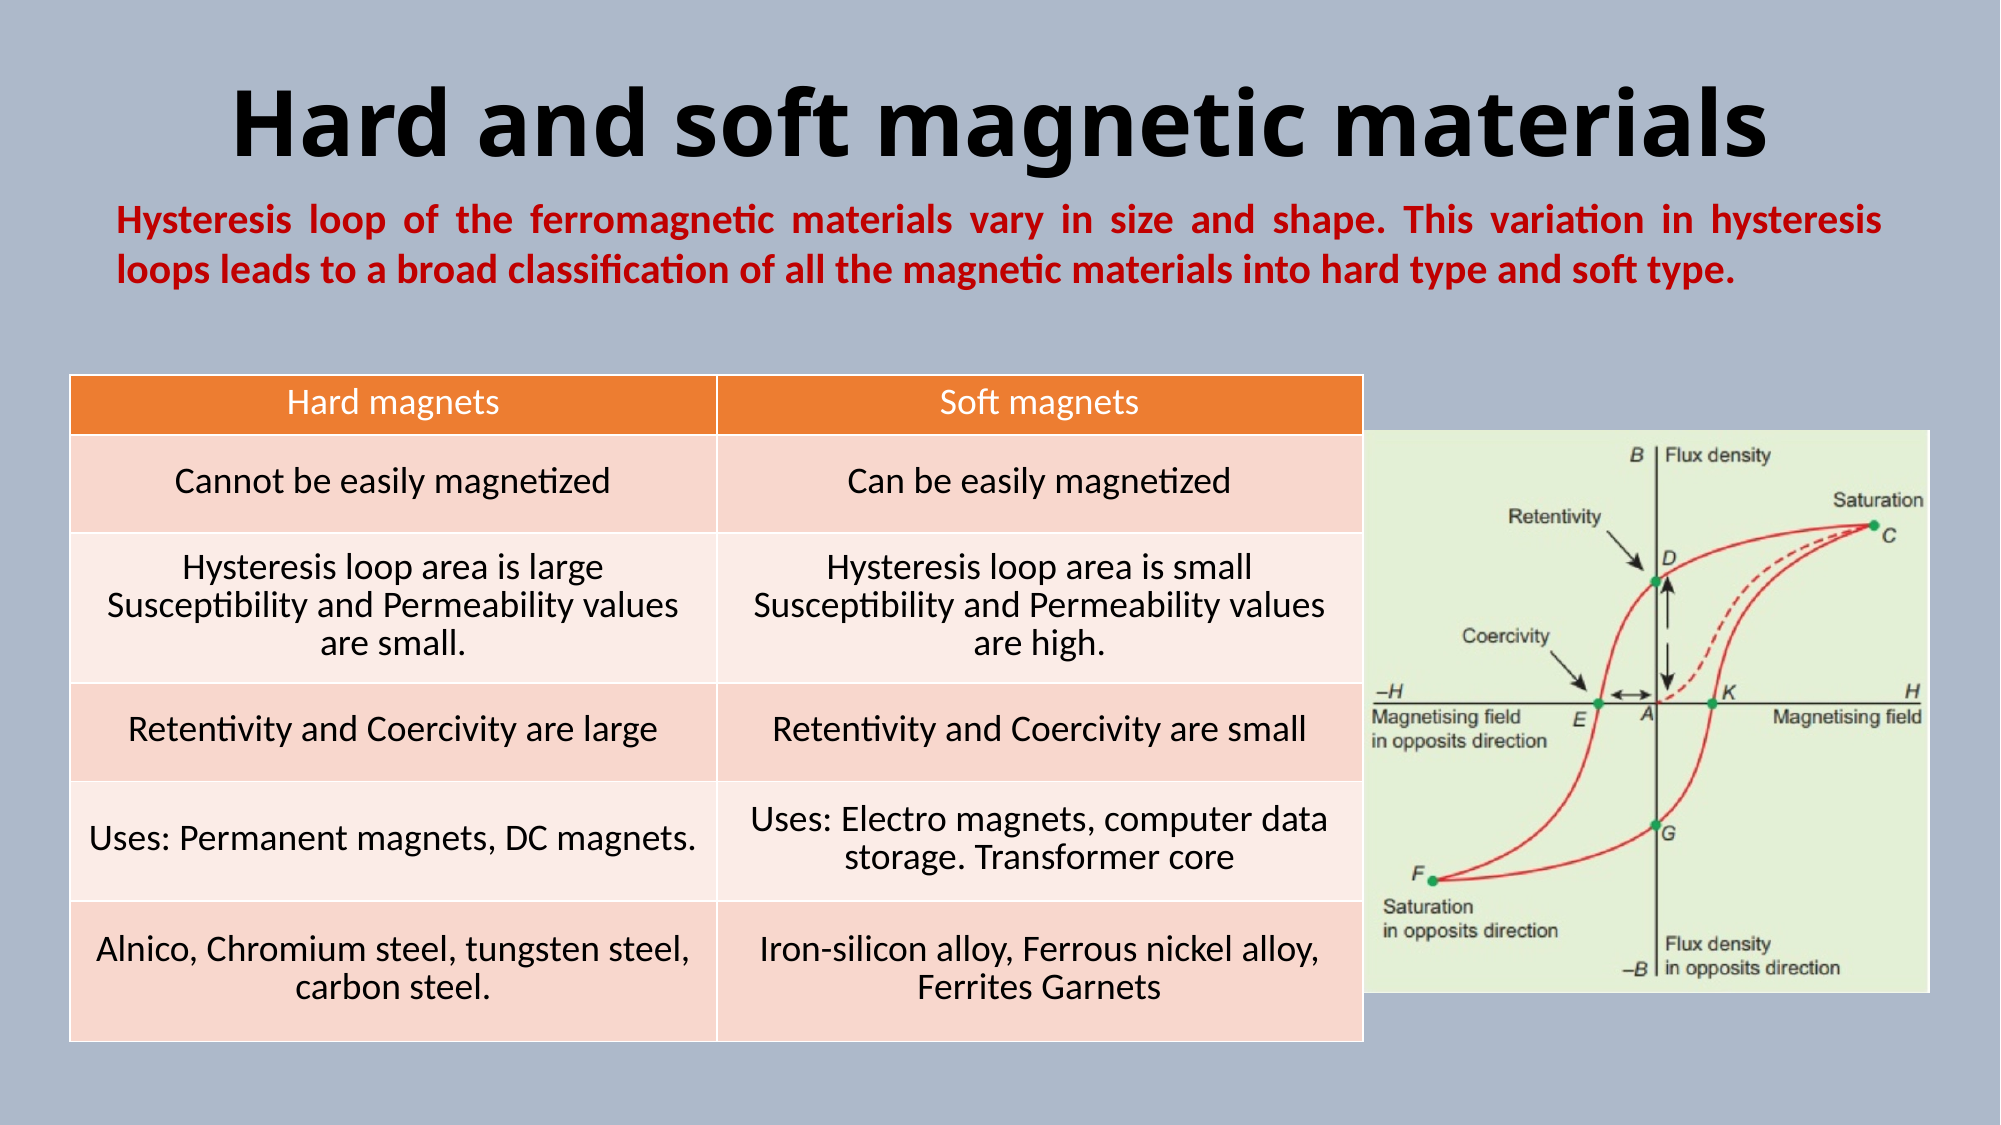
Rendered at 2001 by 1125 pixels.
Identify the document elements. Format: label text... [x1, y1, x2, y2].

table_cell Iron-silicon alloy, Ferrous nickel alloy, Ferrites Garnets [718, 902, 1362, 1041]
table_header Soft magnets [718, 376, 1362, 434]
table_cell Retentivity and Coercivity are large [71, 684, 716, 781]
title Hard and soft magnetic materials [174, 14, 1825, 184]
table_cell Uses: Electro magnets, computer data storage. Transformer core [718, 782, 1362, 900]
table_header Hard magnets [71, 376, 716, 434]
table_cell Alnico, Chromium steel, tungsten steel, carbon steel. [71, 902, 716, 1041]
table_cell Hysteresis loop area is large Susceptibility and Permeability values are small. [71, 534, 716, 682]
text_box Hysteresis loop of the ferromagnetic materials vary in size and shape. This variation in hysteresis loops leads to a broad classification of all the magnetic materials into hard type and soft type. [101, 184, 1899, 299]
table_cell Cannot be easily magnetized [71, 436, 716, 532]
table_cell Hysteresis loop area is small Susceptibility and Permeability values are high. [718, 534, 1362, 682]
table_cell Retentivity and Coercivity are small [718, 684, 1362, 781]
table_cell Uses: Permanent magnets, DC magnets. [71, 782, 716, 900]
picture [1363, 430, 1930, 993]
table_cell Can be easily magnetized [718, 436, 1362, 532]
